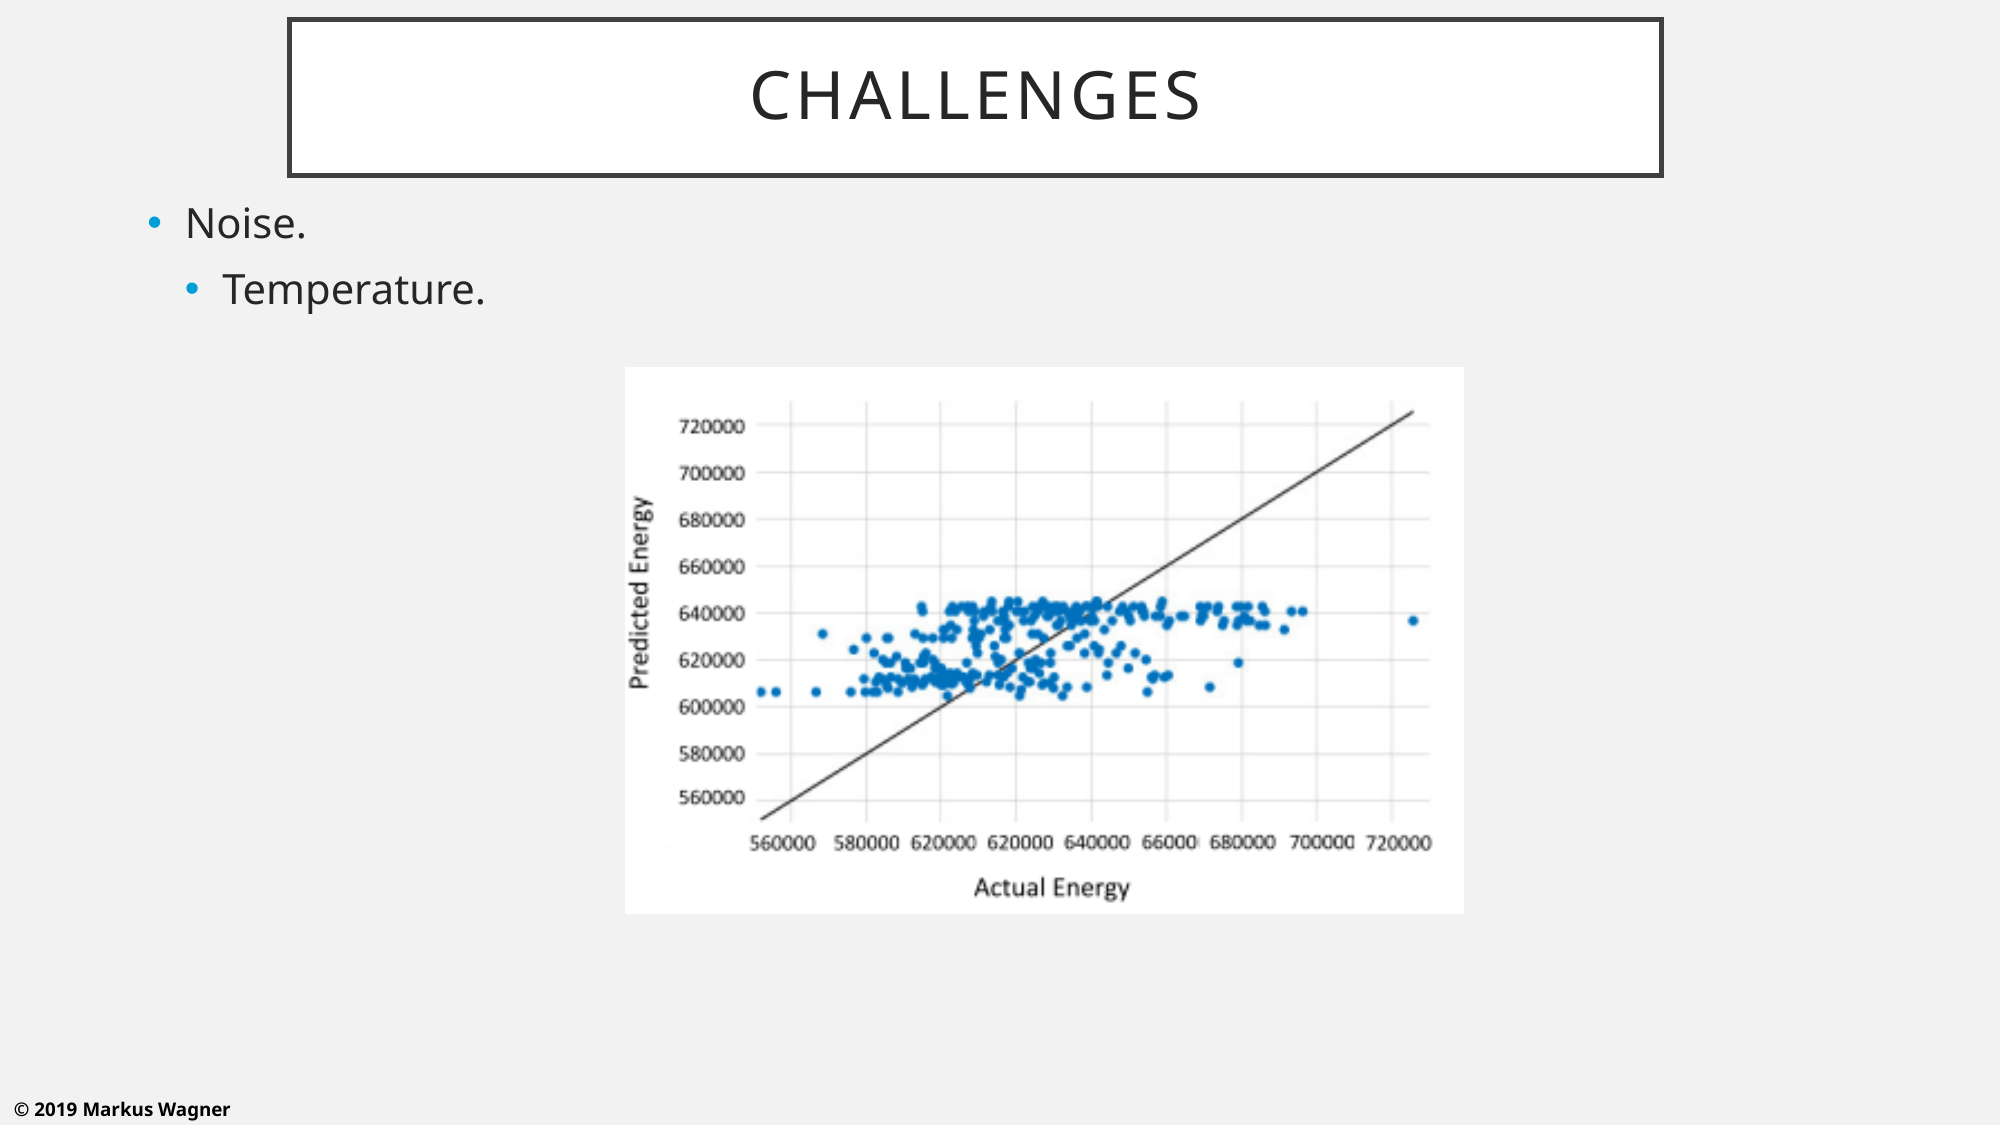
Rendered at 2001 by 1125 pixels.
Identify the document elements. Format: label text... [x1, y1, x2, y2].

list Noise. Temperature. [94, 194, 1964, 1050]
picture [625, 367, 1464, 914]
title challenges [287, 17, 1664, 178]
